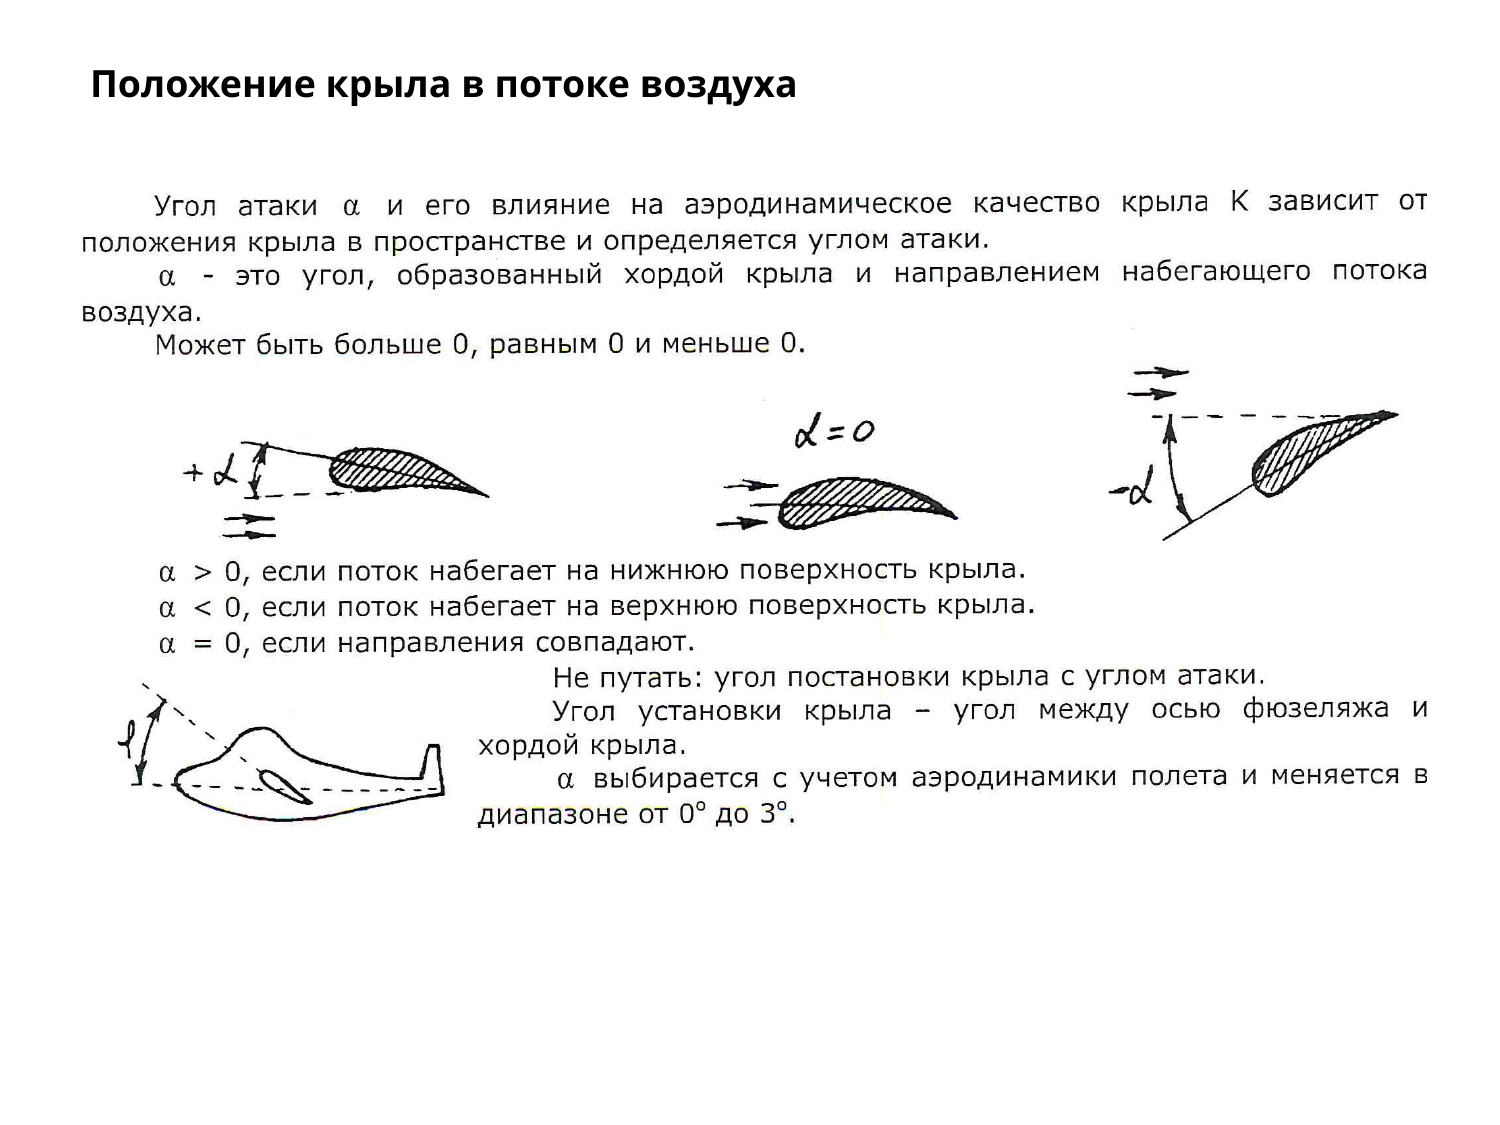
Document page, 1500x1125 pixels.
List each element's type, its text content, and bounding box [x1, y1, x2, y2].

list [76, 184, 1427, 836]
title Положение крыла в потоке воздуха [75, 45, 1425, 126]
